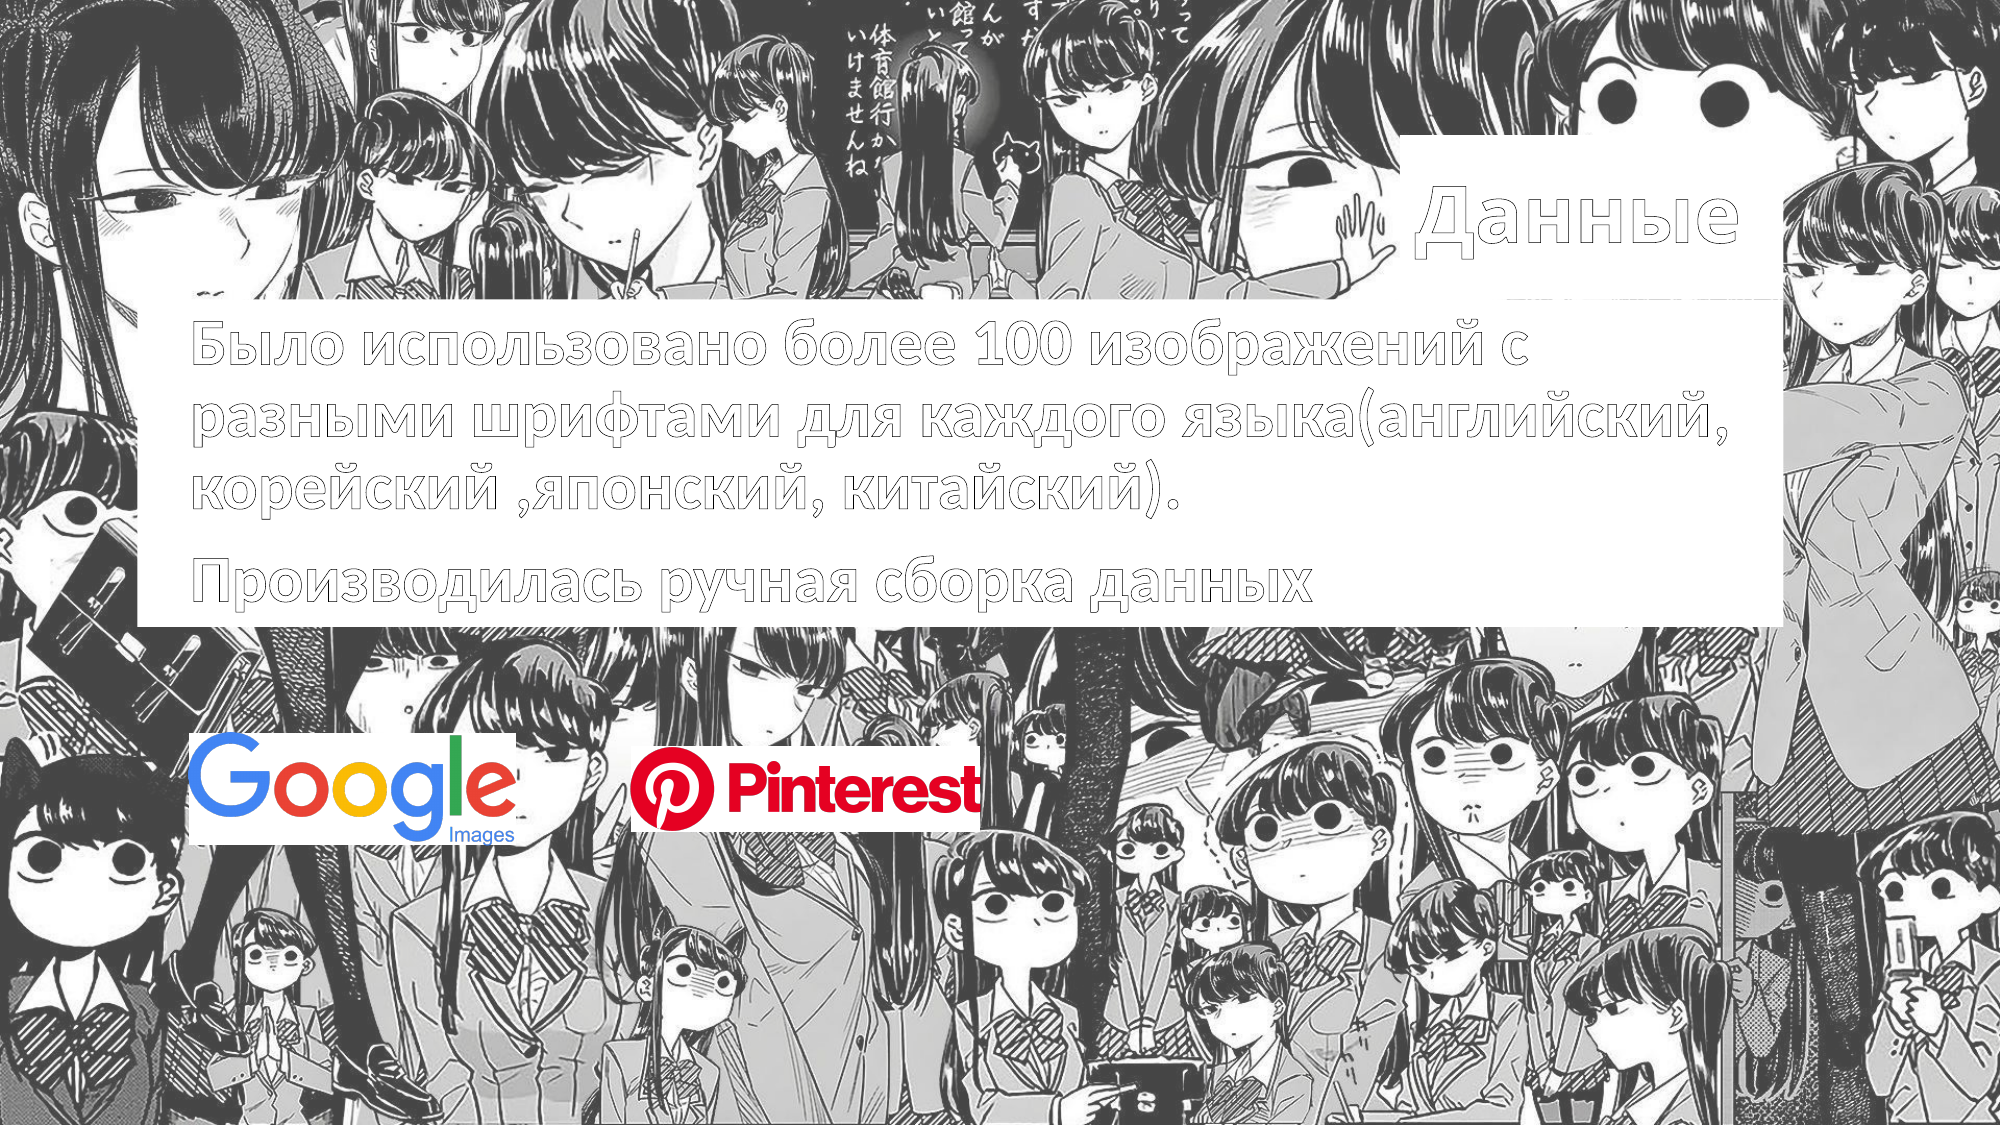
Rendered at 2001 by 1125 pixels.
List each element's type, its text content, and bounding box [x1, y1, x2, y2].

list Было использовано более 100 изображений с разными шрифтами для каждого языка(английский, корейский ,японский, китайский). Производилась ручная сборка данных [137, 299, 1784, 627]
picture [630, 746, 981, 832]
title Данные [1399, 135, 1784, 299]
picture [188, 732, 516, 846]
